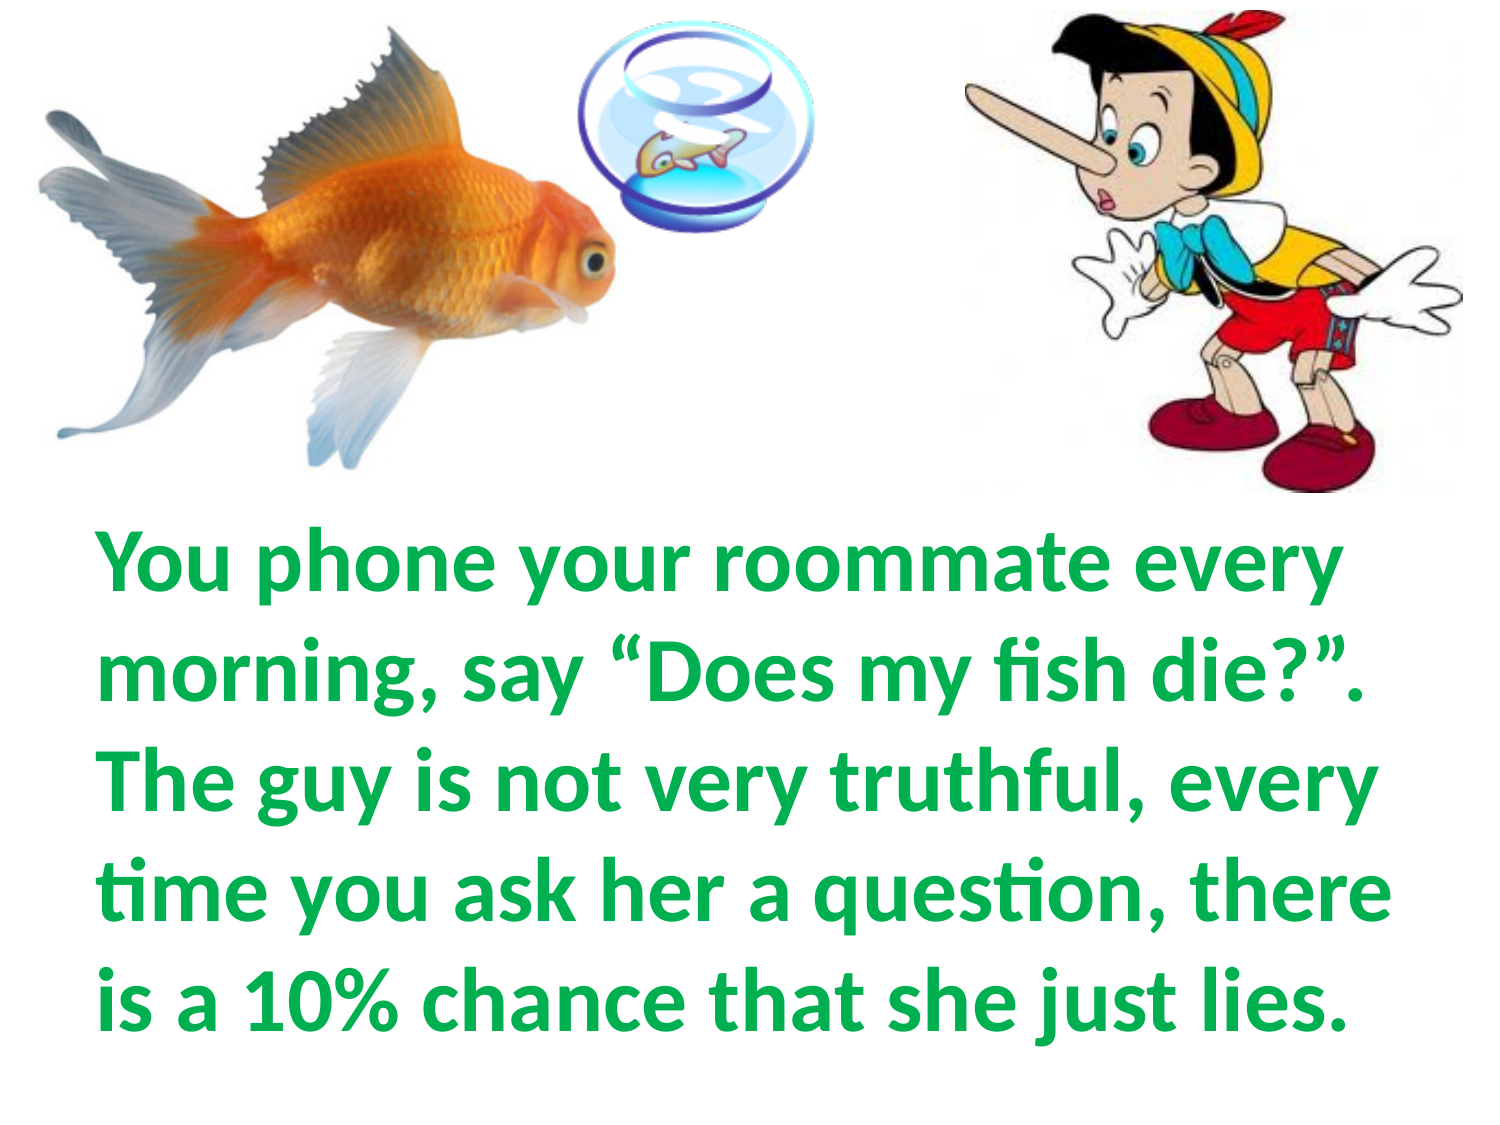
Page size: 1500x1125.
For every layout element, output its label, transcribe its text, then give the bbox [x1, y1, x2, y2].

picture [17, 2, 822, 488]
picture [964, 10, 1464, 493]
text_box You phone your roommate every morning, say “Does my fish die?”. The guy is not very truthful, every time you ask her a question, there is a 10% chance that she just lies. [80, 492, 1463, 1057]
